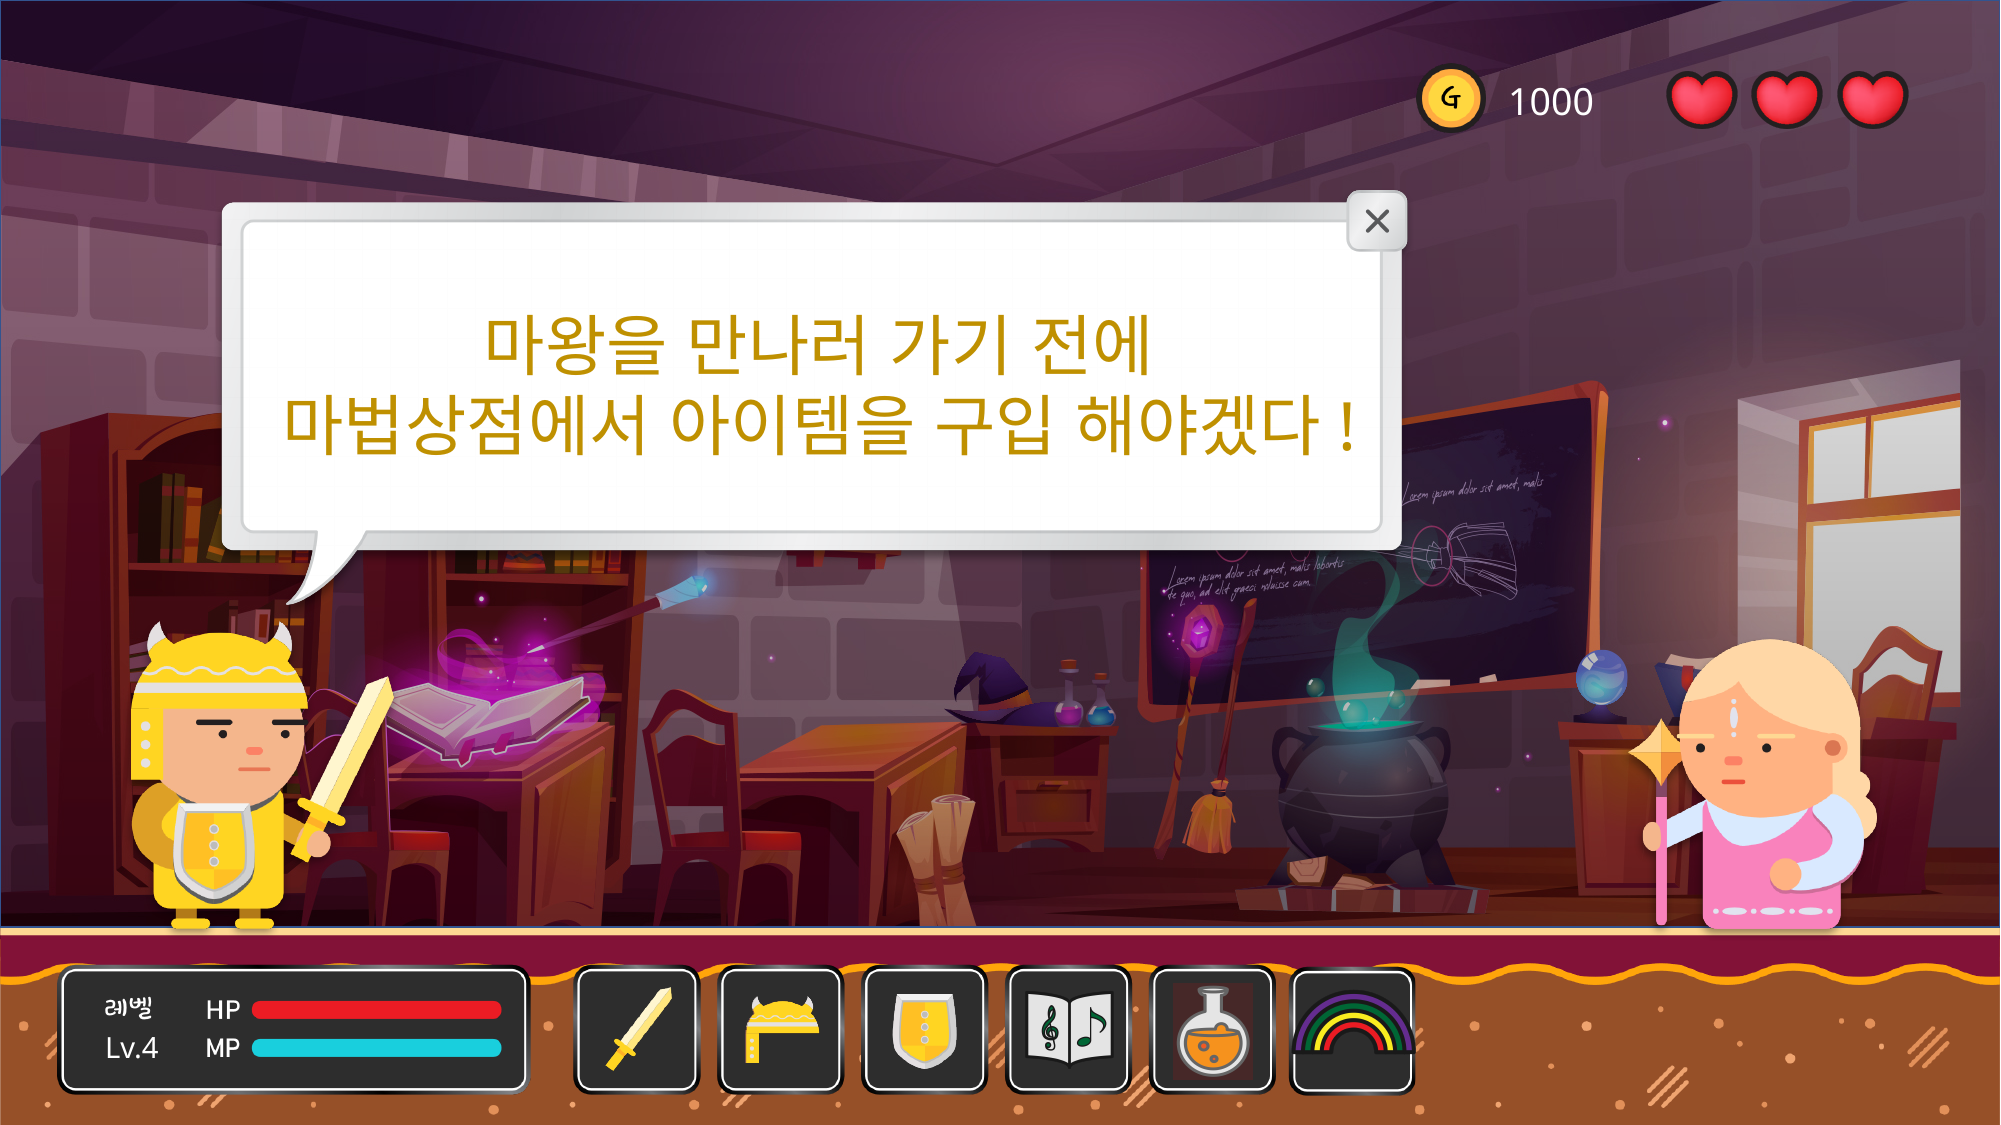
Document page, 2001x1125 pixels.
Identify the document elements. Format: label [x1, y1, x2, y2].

text_box [0, 0, 2000, 1125]
picture [1173, 983, 1253, 1080]
text_box [1416, 63, 1617, 133]
picture [221, 190, 1408, 605]
picture [131, 620, 394, 929]
picture [745, 996, 820, 1063]
text_box [57, 964, 1276, 1095]
picture [1279, 966, 1428, 1096]
picture [1626, 639, 1877, 929]
text_box [1666, 71, 1909, 129]
picture [1019, 987, 1120, 1072]
picture [605, 987, 672, 1071]
picture [892, 994, 957, 1069]
